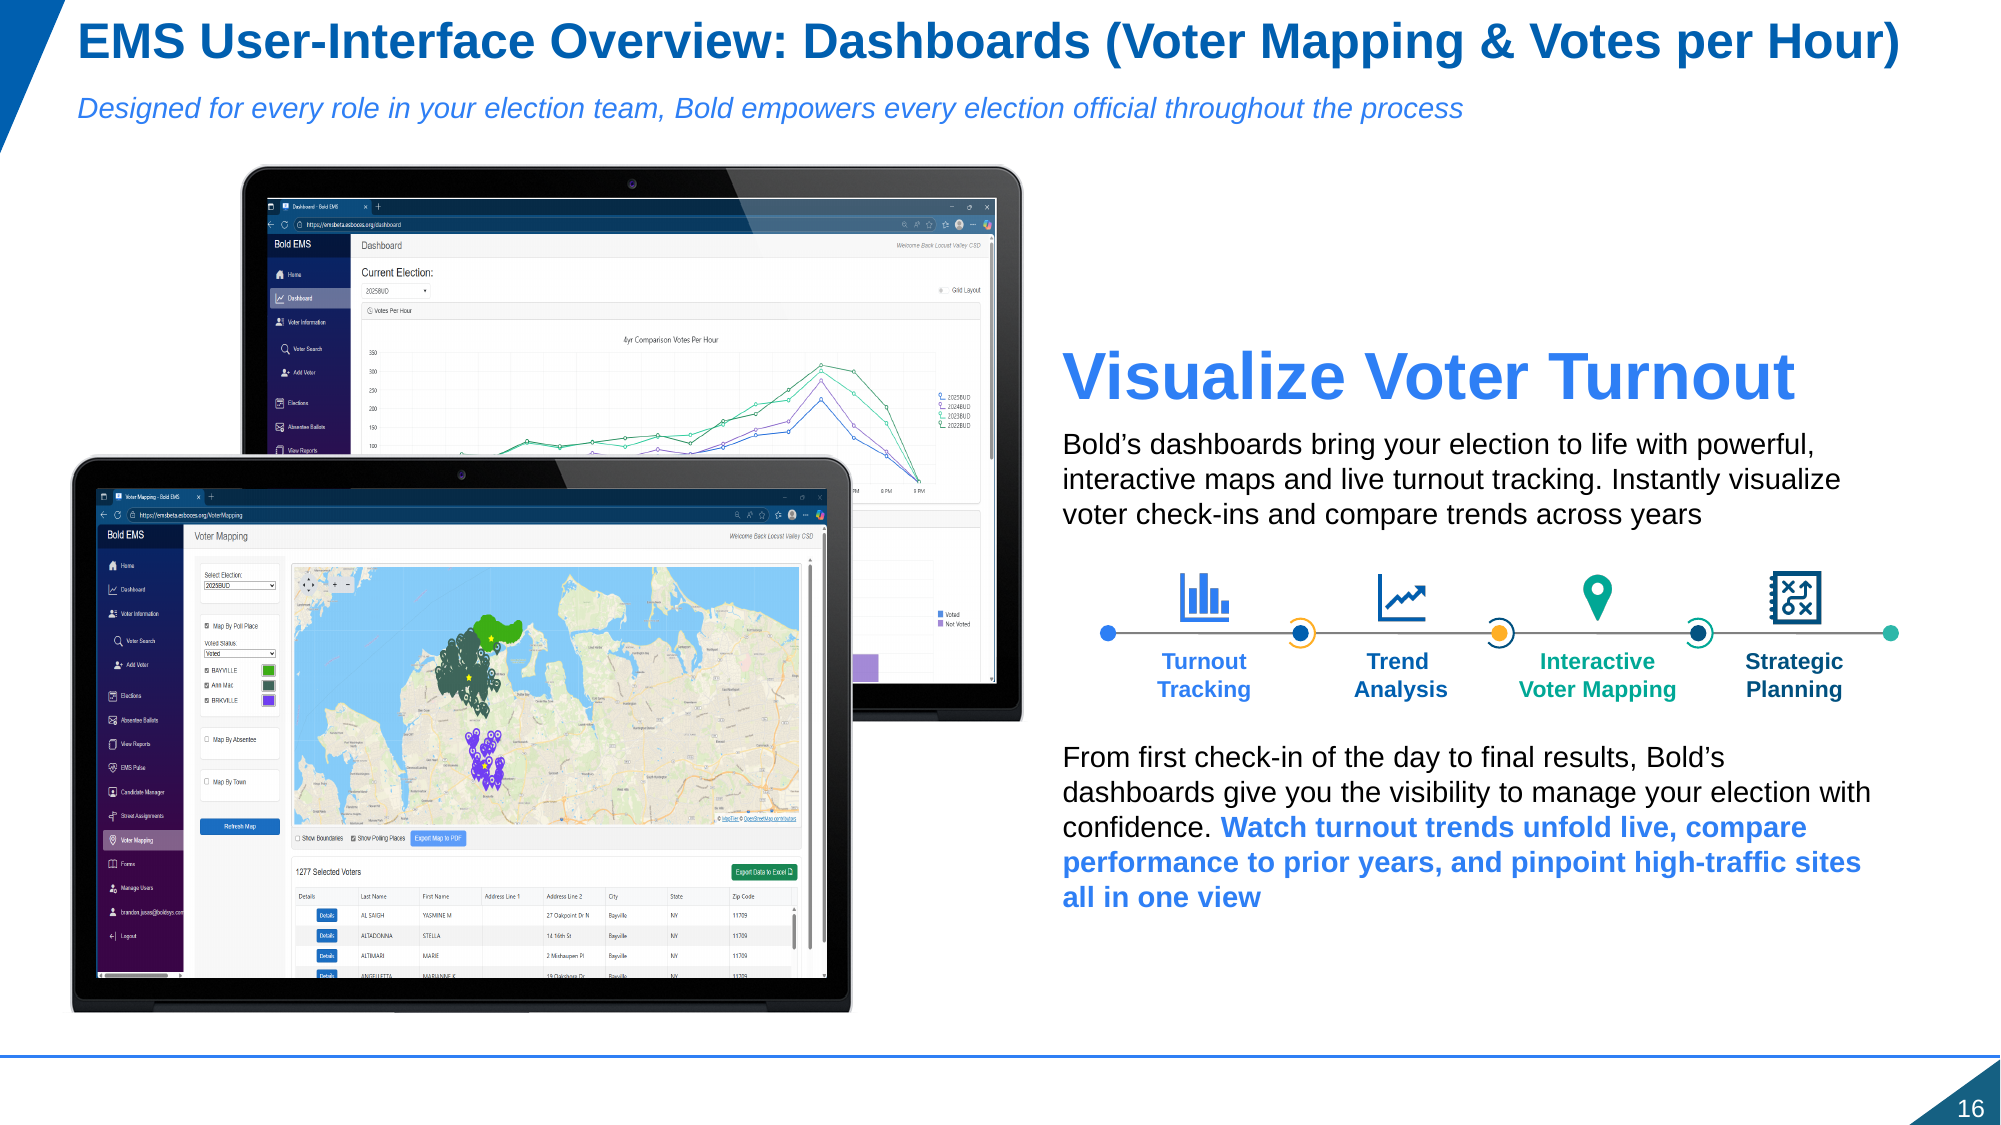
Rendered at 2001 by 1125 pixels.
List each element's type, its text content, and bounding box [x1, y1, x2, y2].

list Designed for every role in your election team, Bold empowers every election official throughout the process [62, 85, 1938, 154]
text_box [1688, 627, 1697, 639]
picture [1367, 564, 1435, 632]
text_box [1686, 617, 1715, 650]
text_box Visualize Voter Turnout [1062, 332, 2000, 413]
text_box From first check-in of the day to final results, Bold’s dashboards give you the visibility to manage your election with confidence. Watch turnout trends unfold live, compare performance to prior years, and pinpoint high-traffic sites all in one view [1062, 738, 1883, 913]
text_box Interactive Voter Mapping [1509, 646, 1686, 702]
text_box [1290, 627, 1299, 639]
picture [1169, 563, 1239, 633]
text_box Strategic Planning [1706, 646, 1883, 702]
slide_number 16 [1919, 1091, 2000, 1123]
text_box [1288, 617, 1317, 650]
text_box Trend Analysis [1312, 646, 1490, 702]
picture [1565, 565, 1631, 631]
list EMS User-Interface Overview: Dashboards (Voter Mapping & Votes per Hour) [62, 7, 1938, 83]
text_box [1489, 627, 1498, 639]
text_box Turnout Tracking [1116, 646, 1293, 702]
picture [1757, 560, 1832, 636]
text_box [1487, 617, 1516, 650]
text_box [1880, 623, 1901, 644]
text_box Bold’s dashboards bring your election to life with powerful, interactive maps and live turnout tracking. Instantly visualize voter check-ins and compare trends across years [1062, 425, 1883, 531]
picture [61, 163, 1029, 1013]
text_box [1098, 623, 1118, 644]
